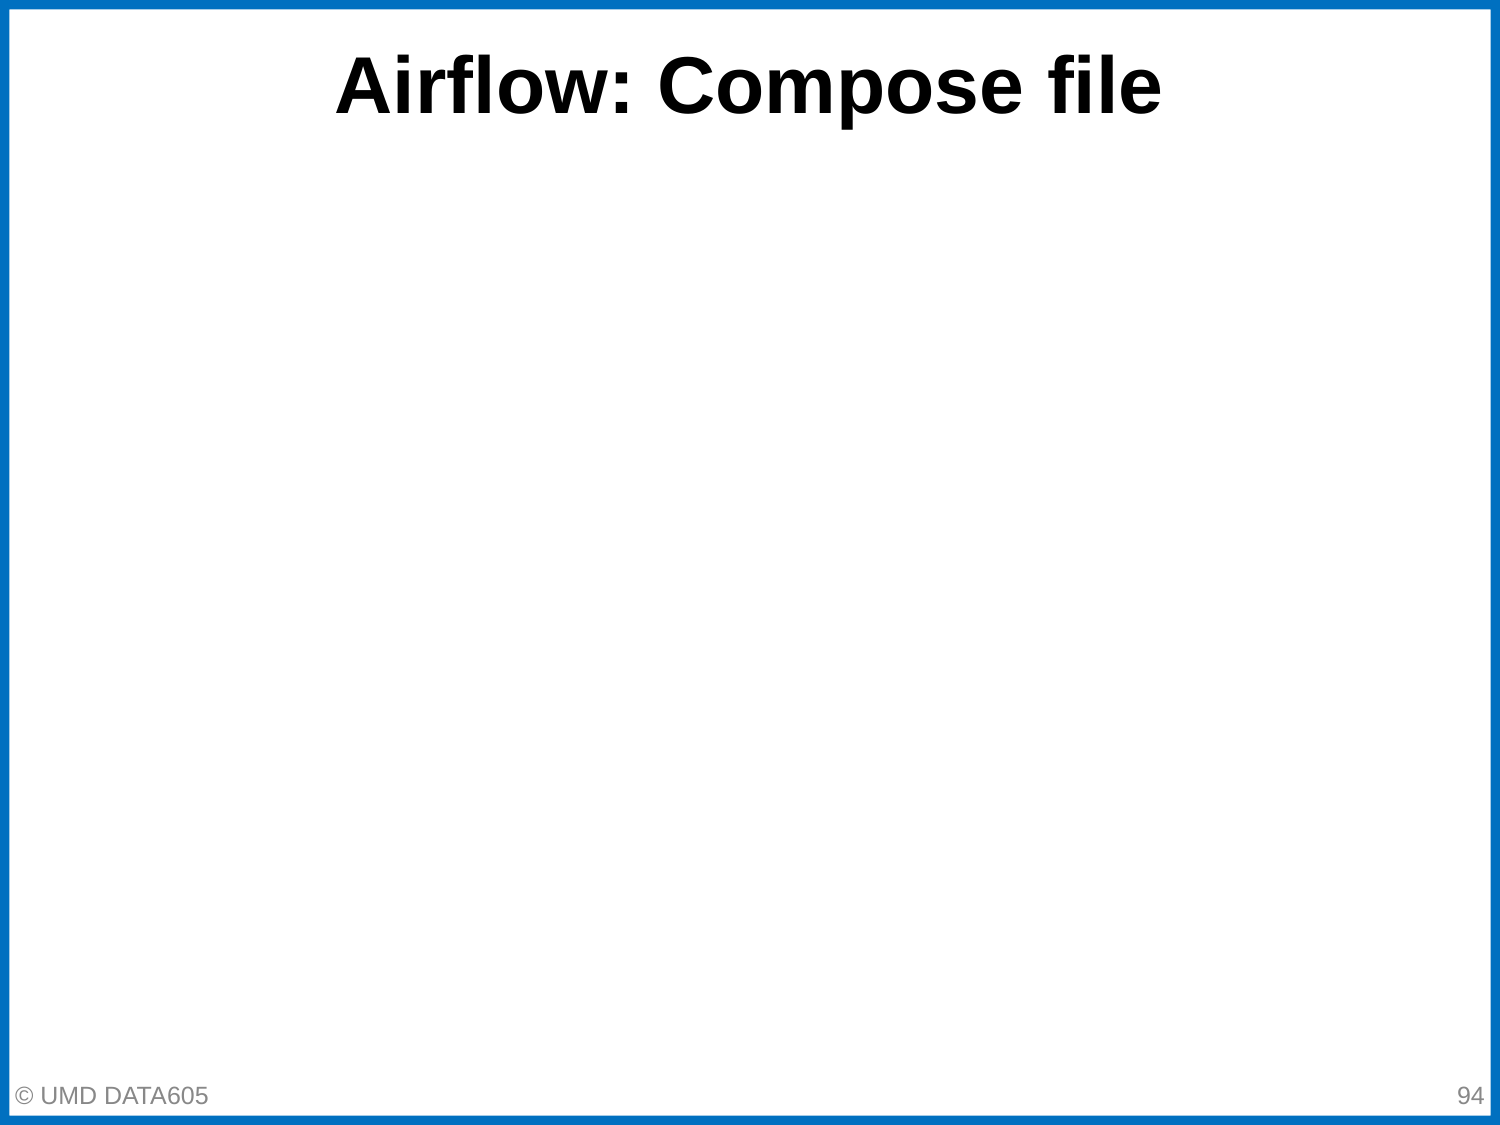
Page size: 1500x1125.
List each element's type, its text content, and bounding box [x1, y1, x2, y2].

slide_number ‹#› [1149, 1065, 1500, 1125]
title Airflow: Compose file [24, 24, 1475, 138]
footer © UMD DATA605 [0, 1065, 550, 1125]
